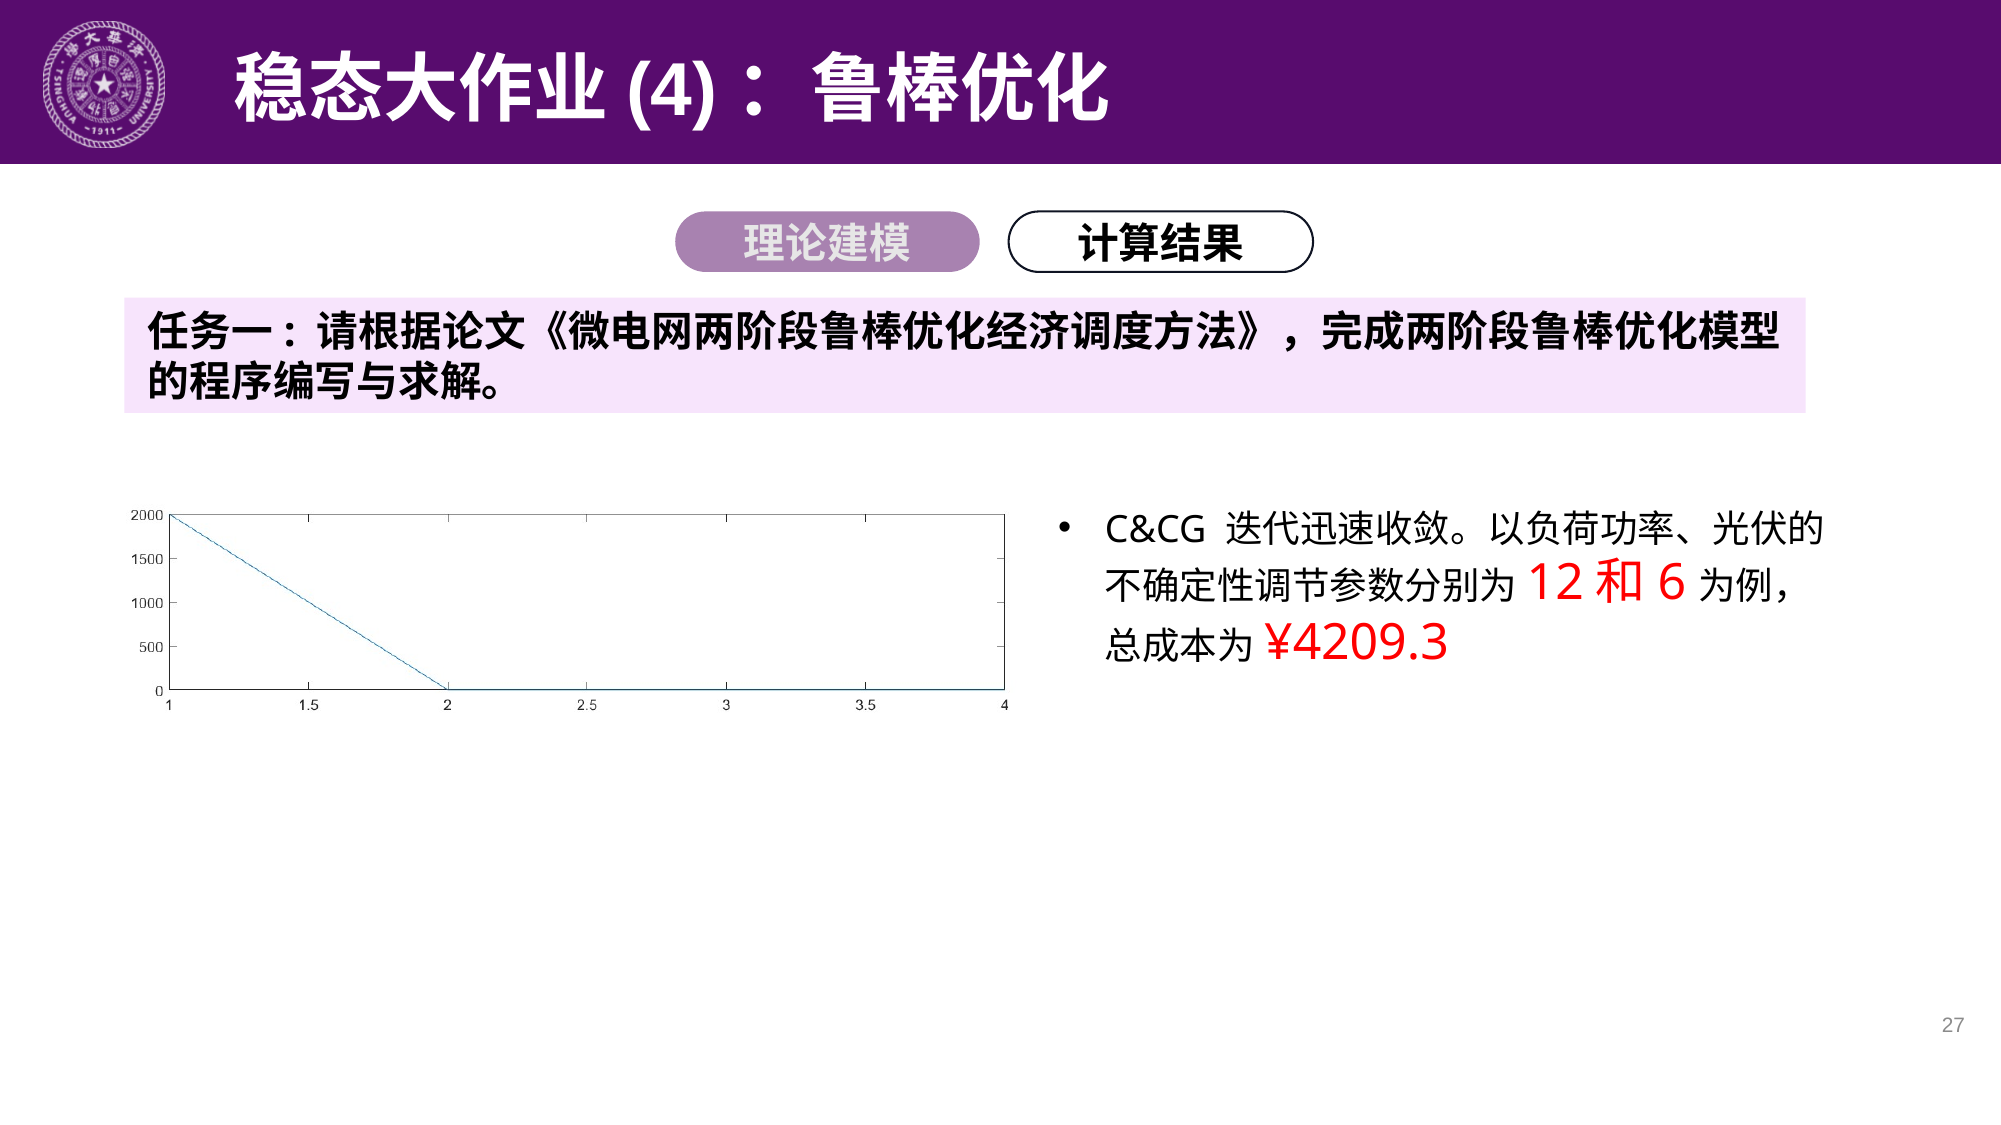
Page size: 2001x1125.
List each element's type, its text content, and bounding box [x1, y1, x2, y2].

text_box 理论建模 [674, 210, 981, 273]
text_box 计算结果 [1007, 210, 1315, 273]
text_box [0, 0, 917, 164]
slide_number 27 [1529, 993, 1980, 1054]
text_box 任务一: 请根据论文《微电网两阶段鲁棒优化经济调度方法》，完成两阶段鲁棒优化模型的程序编写与求解。 [124, 297, 1806, 413]
text_box C&CG 迭代迅速收敛。以负荷功率、光伏的不确定性调节参数分别为12和6为例，总成本为¥4209.3 [1043, 497, 1841, 722]
picture [917, 0, 2000, 164]
picture [123, 496, 1023, 713]
picture [41, 20, 166, 149]
text_box 稳态大作业(4)：鲁棒优化 [218, 32, 1820, 183]
